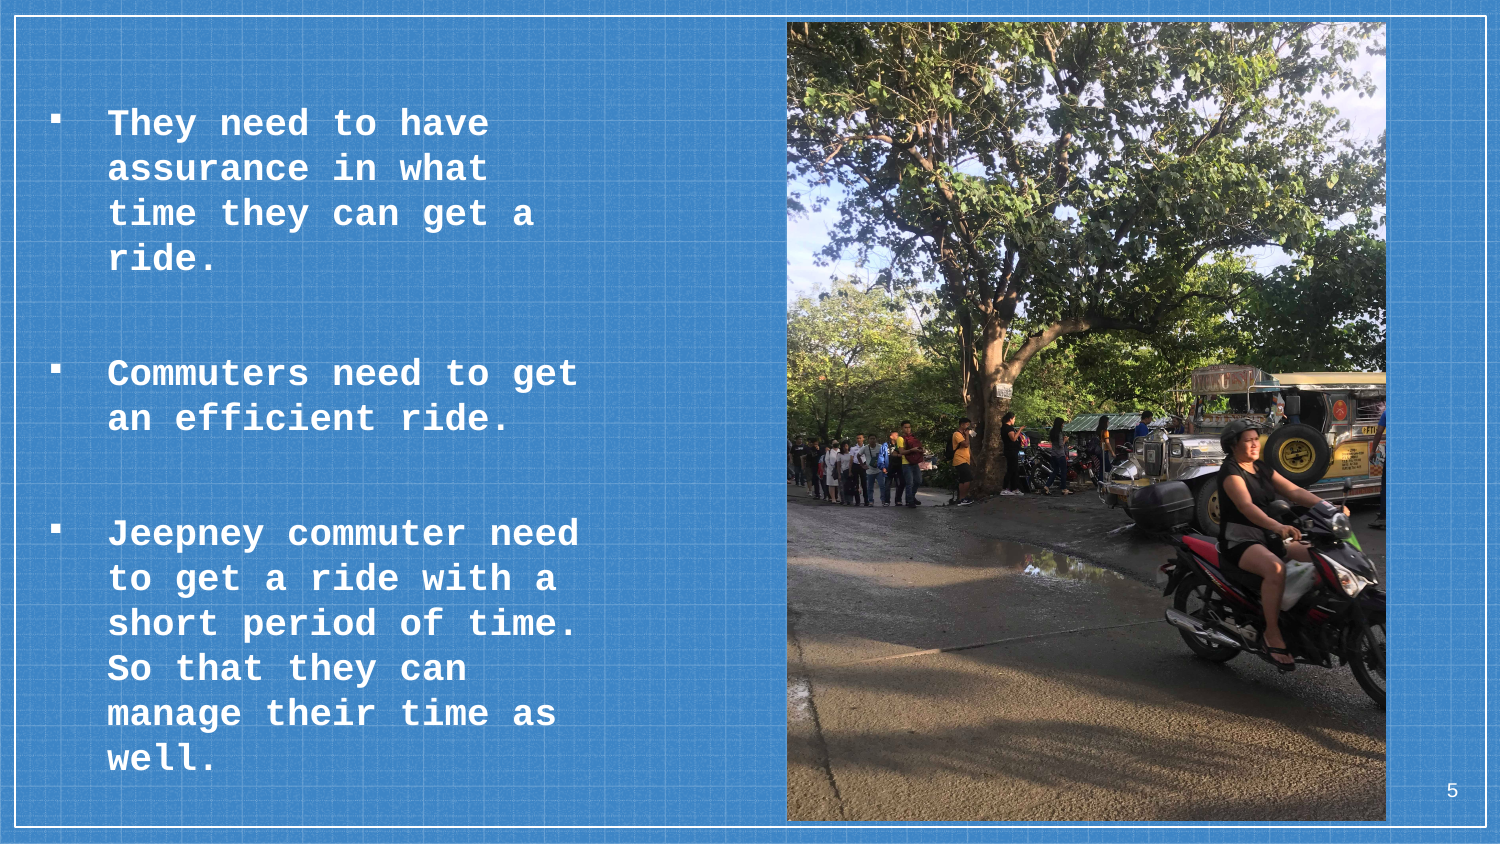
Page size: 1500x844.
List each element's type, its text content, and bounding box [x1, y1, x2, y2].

picture [0, 0, 1500, 844]
slide_number 5 [1398, 761, 1474, 810]
list They need to have assurance in what time they can get a ride. Commuters need to get an efficient ride. Jeepney commuter need to get a ride with a short period of time. So that they can manage their time as well. [17, 82, 598, 487]
